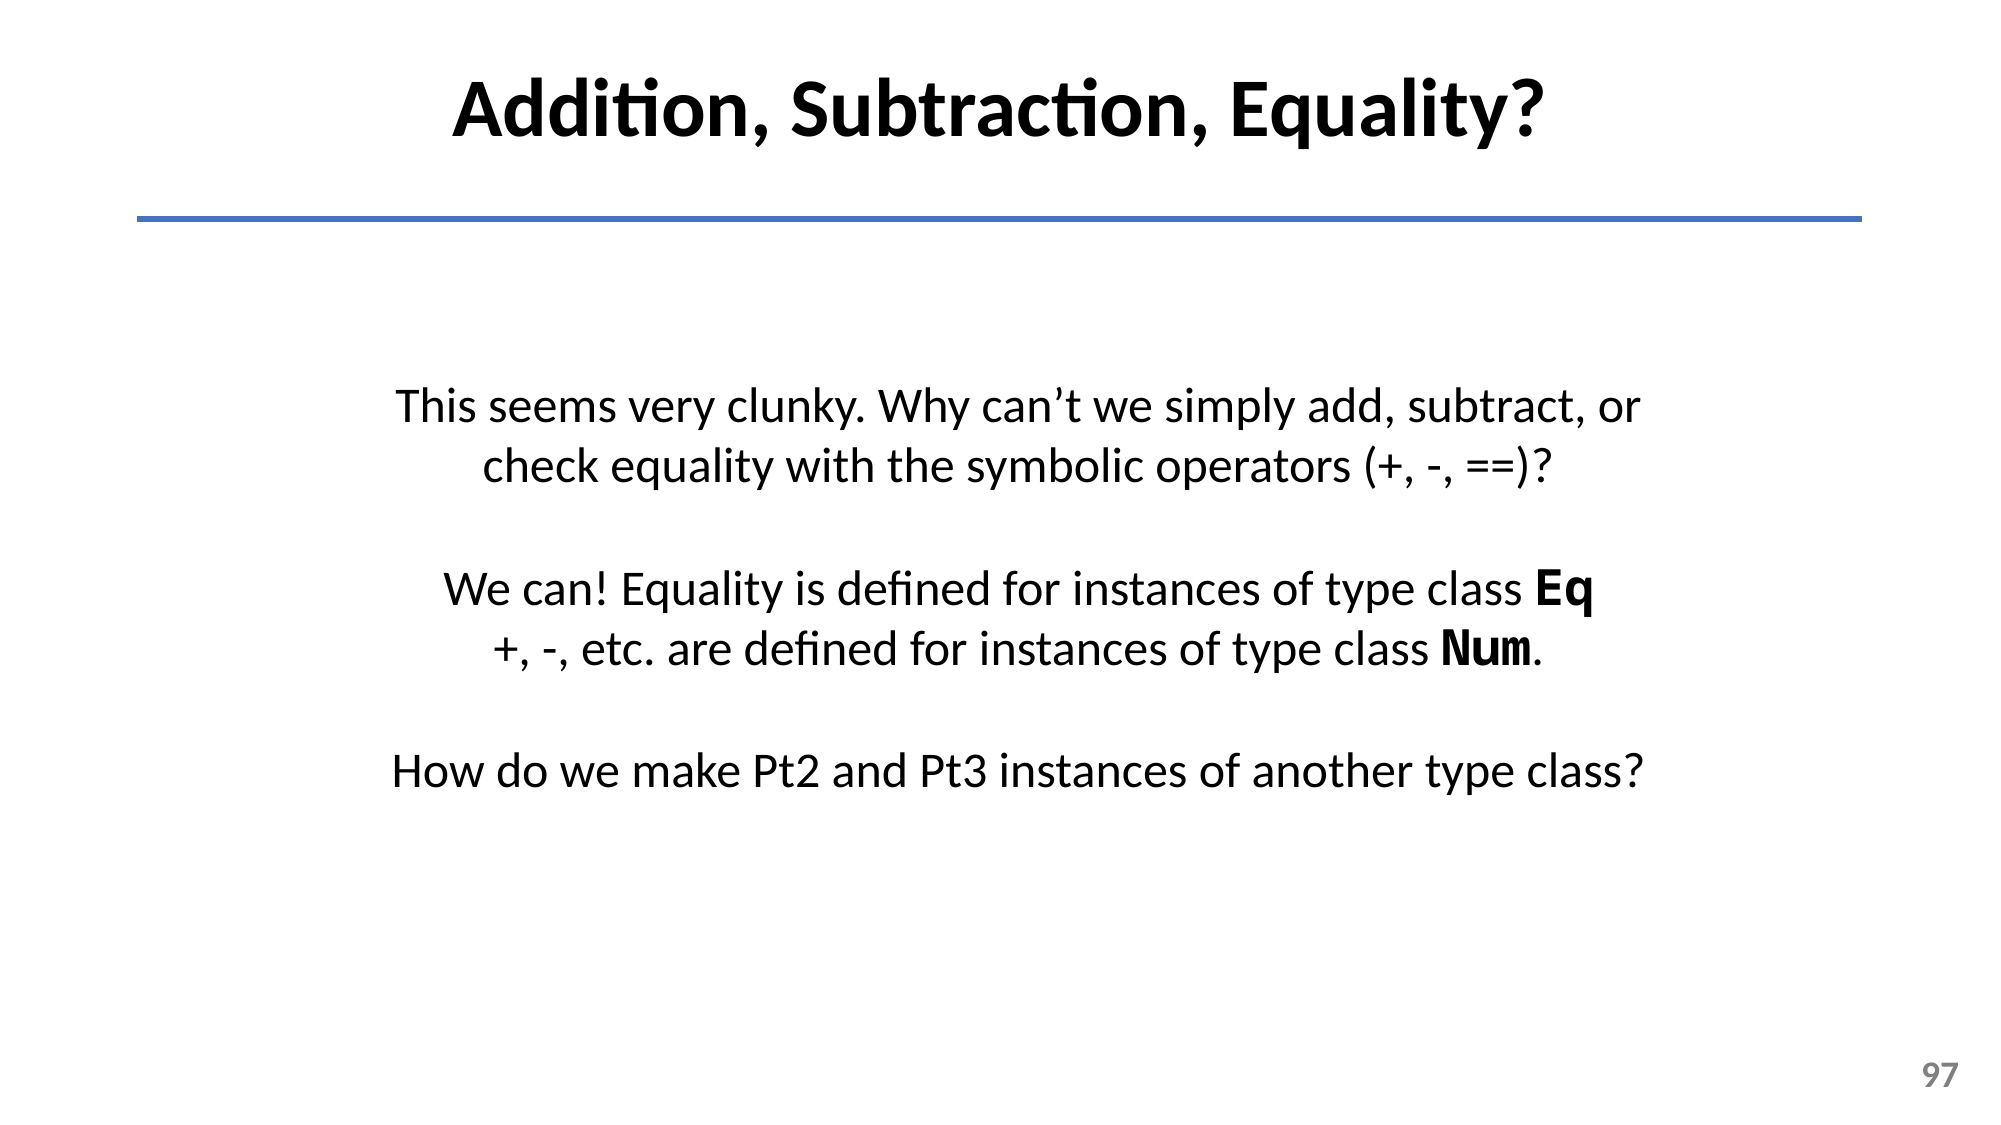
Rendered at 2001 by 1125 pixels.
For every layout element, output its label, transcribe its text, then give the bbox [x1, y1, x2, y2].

text_box This seems very clunky. Why can’t we simply add, subtract, or check equality with the symbolic operators (+, -, ==)? [380, 365, 1658, 501]
text_box Addition, Subtraction, Equality? [137, 1, 1863, 218]
text_box How do we make Pt2 and Pt3 instances of another type class? [338, 730, 1699, 805]
slide_number 97 [1524, 1042, 1975, 1103]
text_box We can! Equality is defined for instances of type class Eq +, -, etc. are defined for instances of type class Num. [278, 547, 1760, 683]
